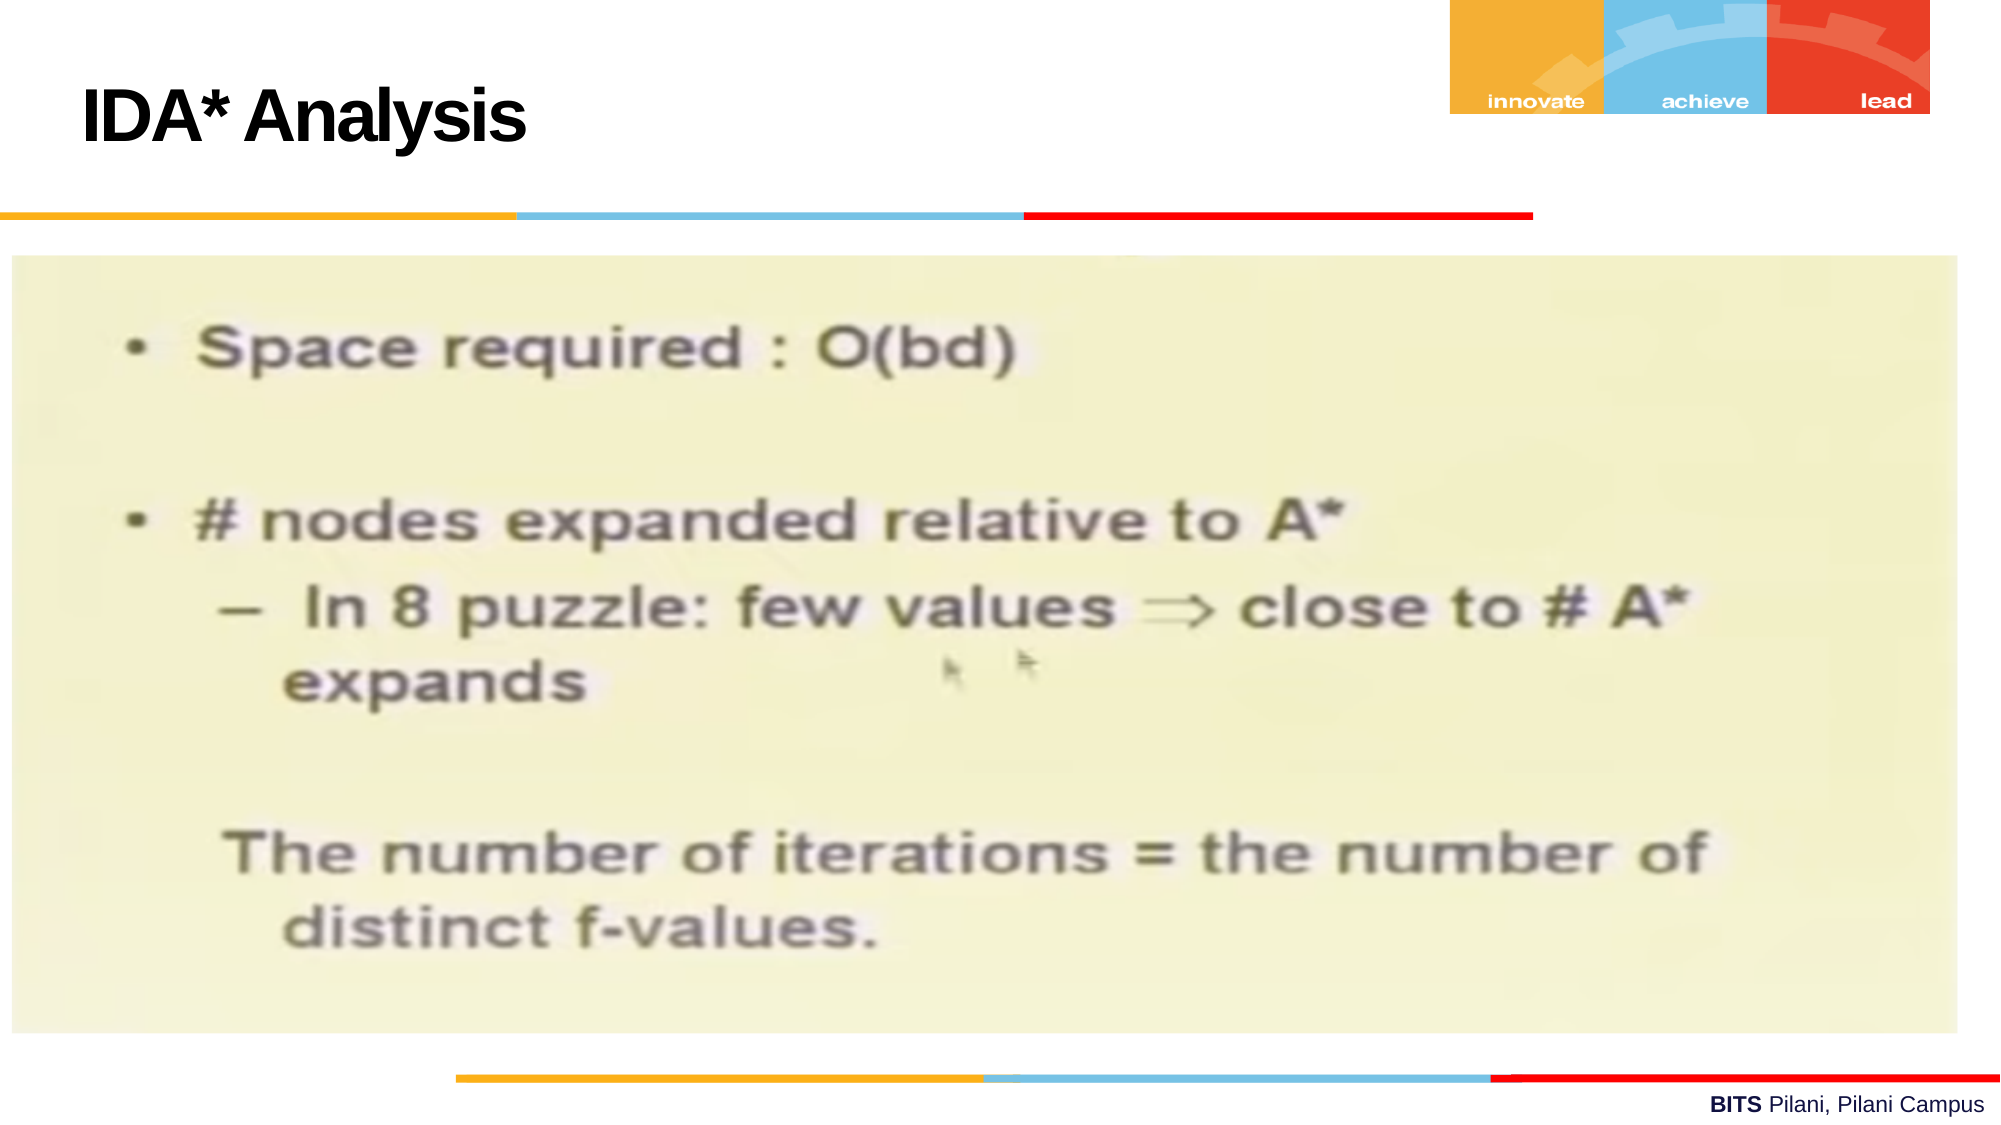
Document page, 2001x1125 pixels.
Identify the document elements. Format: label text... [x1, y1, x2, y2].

picture [1449, 0, 1930, 114]
list IDA* Analysis [66, 24, 1450, 213]
picture [11, 245, 1967, 1041]
